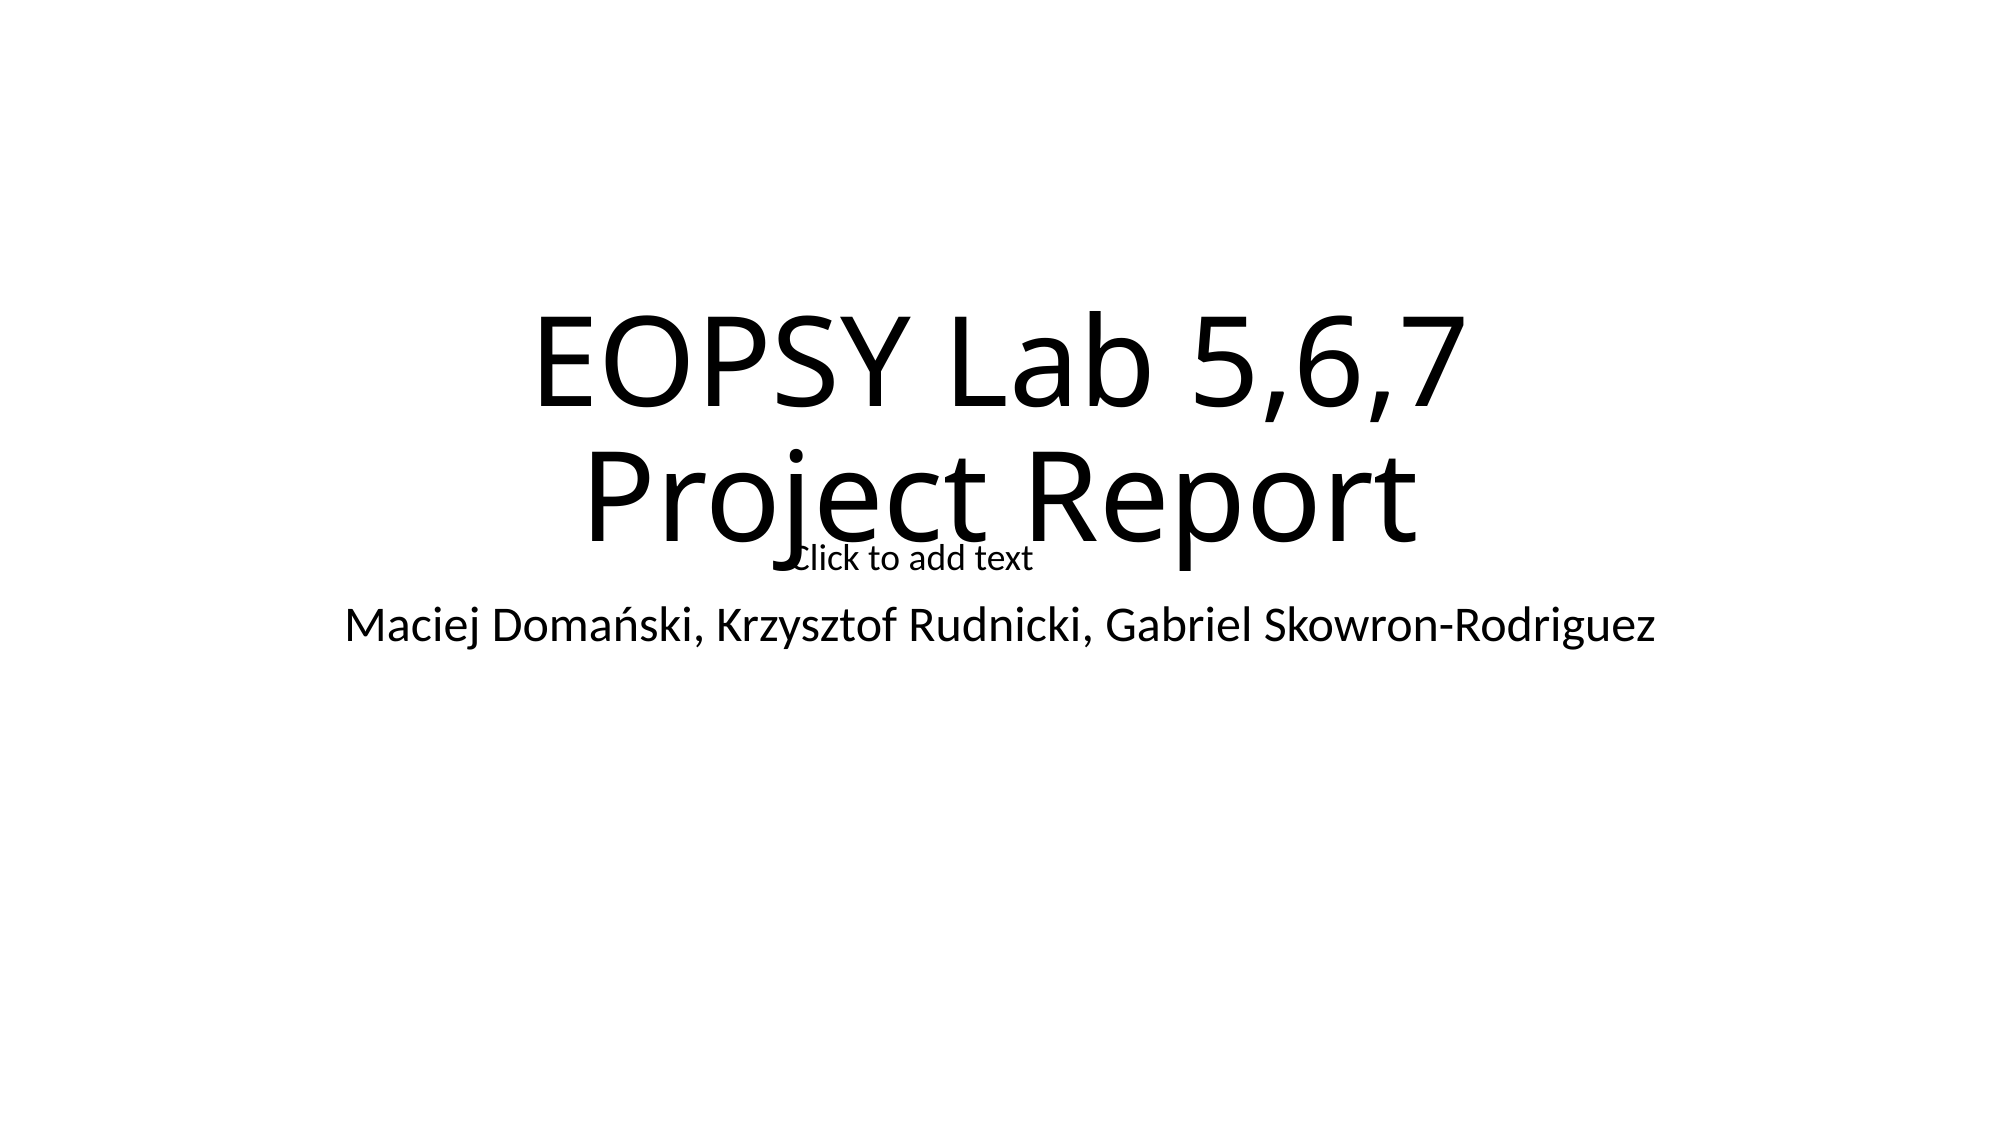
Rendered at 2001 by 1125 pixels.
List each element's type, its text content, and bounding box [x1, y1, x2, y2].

subtitle Maciej Domański, Krzysztof Rudnicki, Gabriel Skowron-Rodriguez [249, 590, 1750, 863]
title EOPSY Lab 5,6,7 Project Report [249, 184, 1750, 576]
text_box Click to add text [774, 524, 1225, 585]
